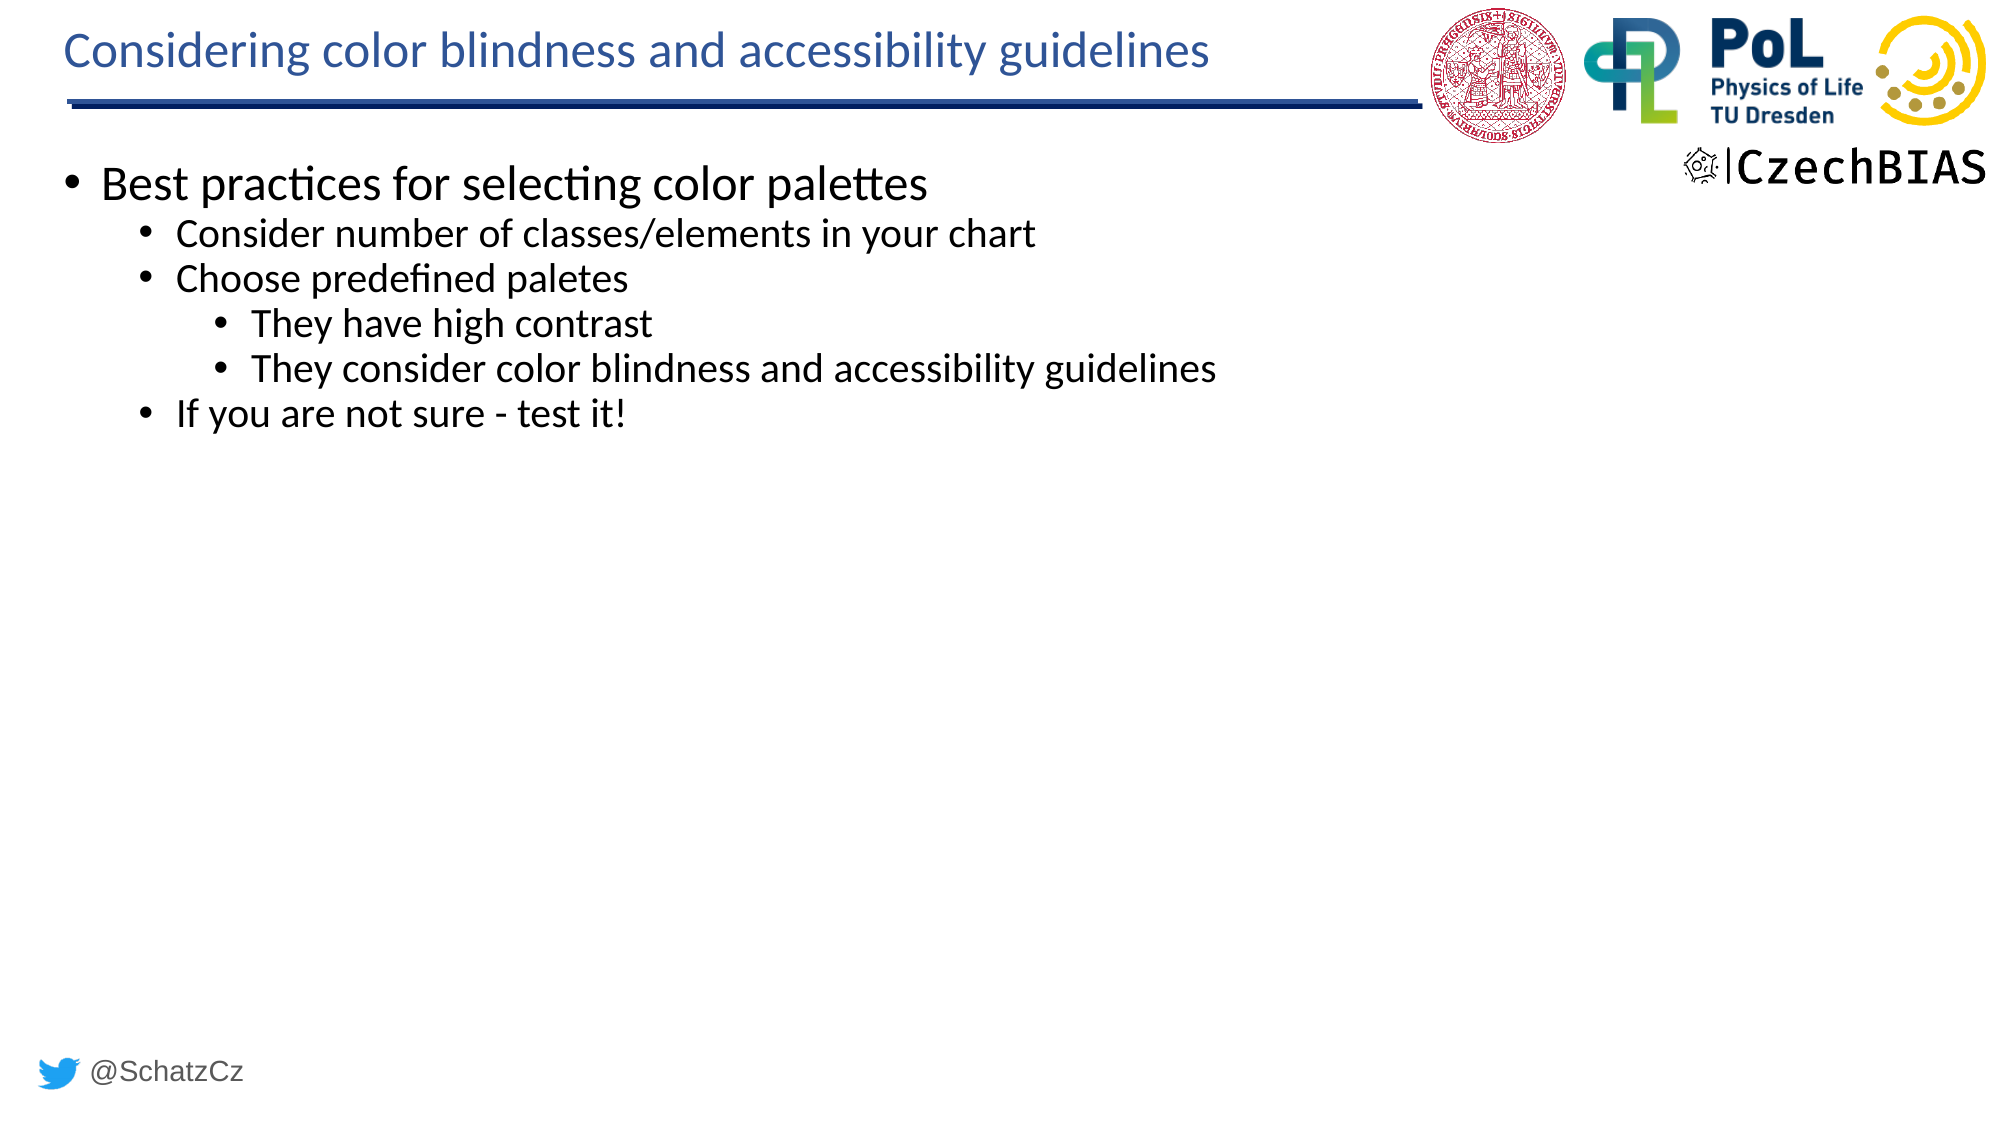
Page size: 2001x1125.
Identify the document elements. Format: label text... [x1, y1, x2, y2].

picture [1875, 15, 1986, 136]
picture [25, 1045, 93, 1101]
picture [1430, 8, 1575, 143]
title Considering color blindness and accessibility guidelines [48, 0, 1421, 102]
picture [1682, 147, 1986, 184]
picture [1584, 18, 1863, 124]
list Best practices for selecting color palettes Consider number of classes/elements in your chart Choose predefined paletes They have high contrast They consider color blindness and accessibility guidelines If you are not sure - test it! [48, 149, 1863, 1014]
